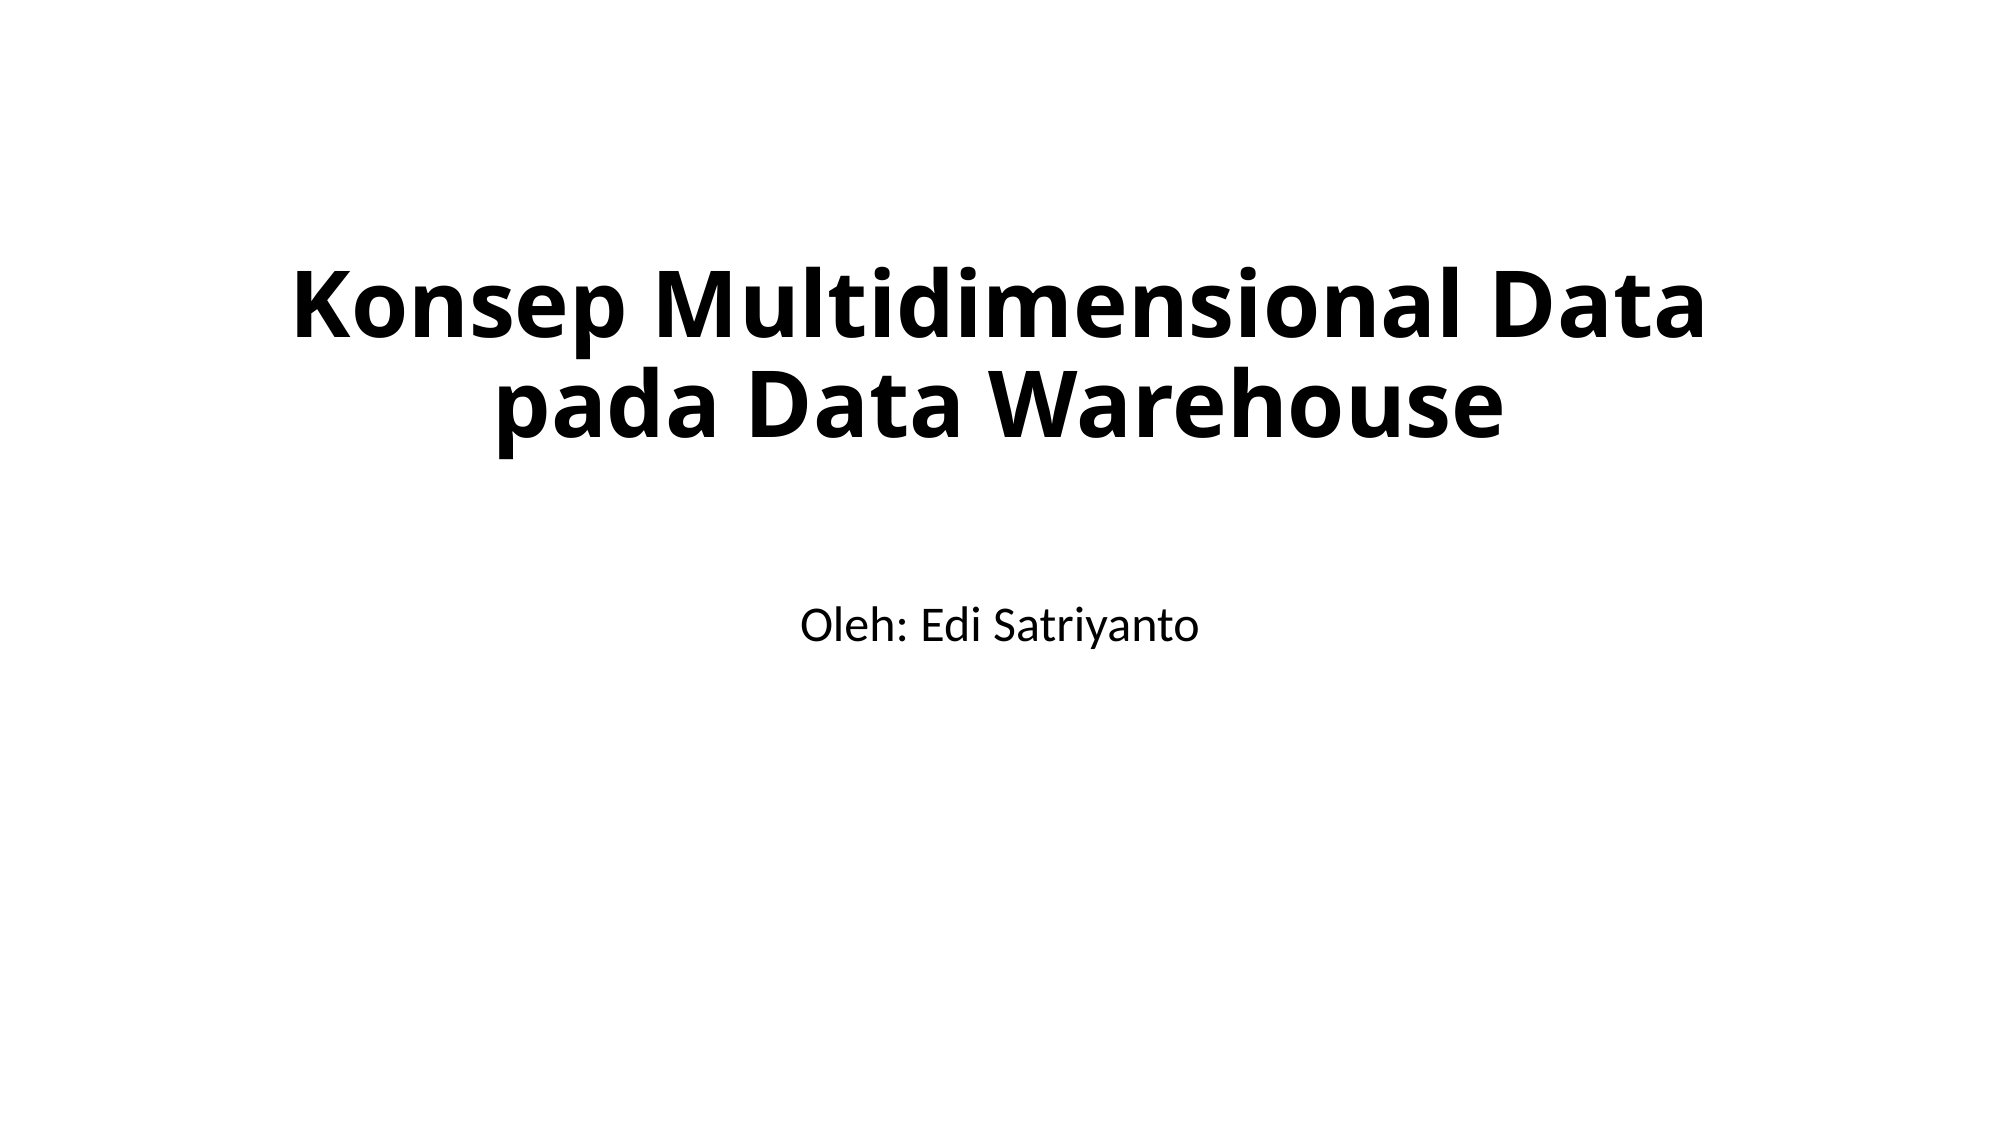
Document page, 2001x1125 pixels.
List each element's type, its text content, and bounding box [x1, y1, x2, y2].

subtitle Oleh: Edi Satriyanto [249, 590, 1750, 863]
title Konsep Multidimensional Data pada Data Warehouse [249, 184, 1750, 576]
